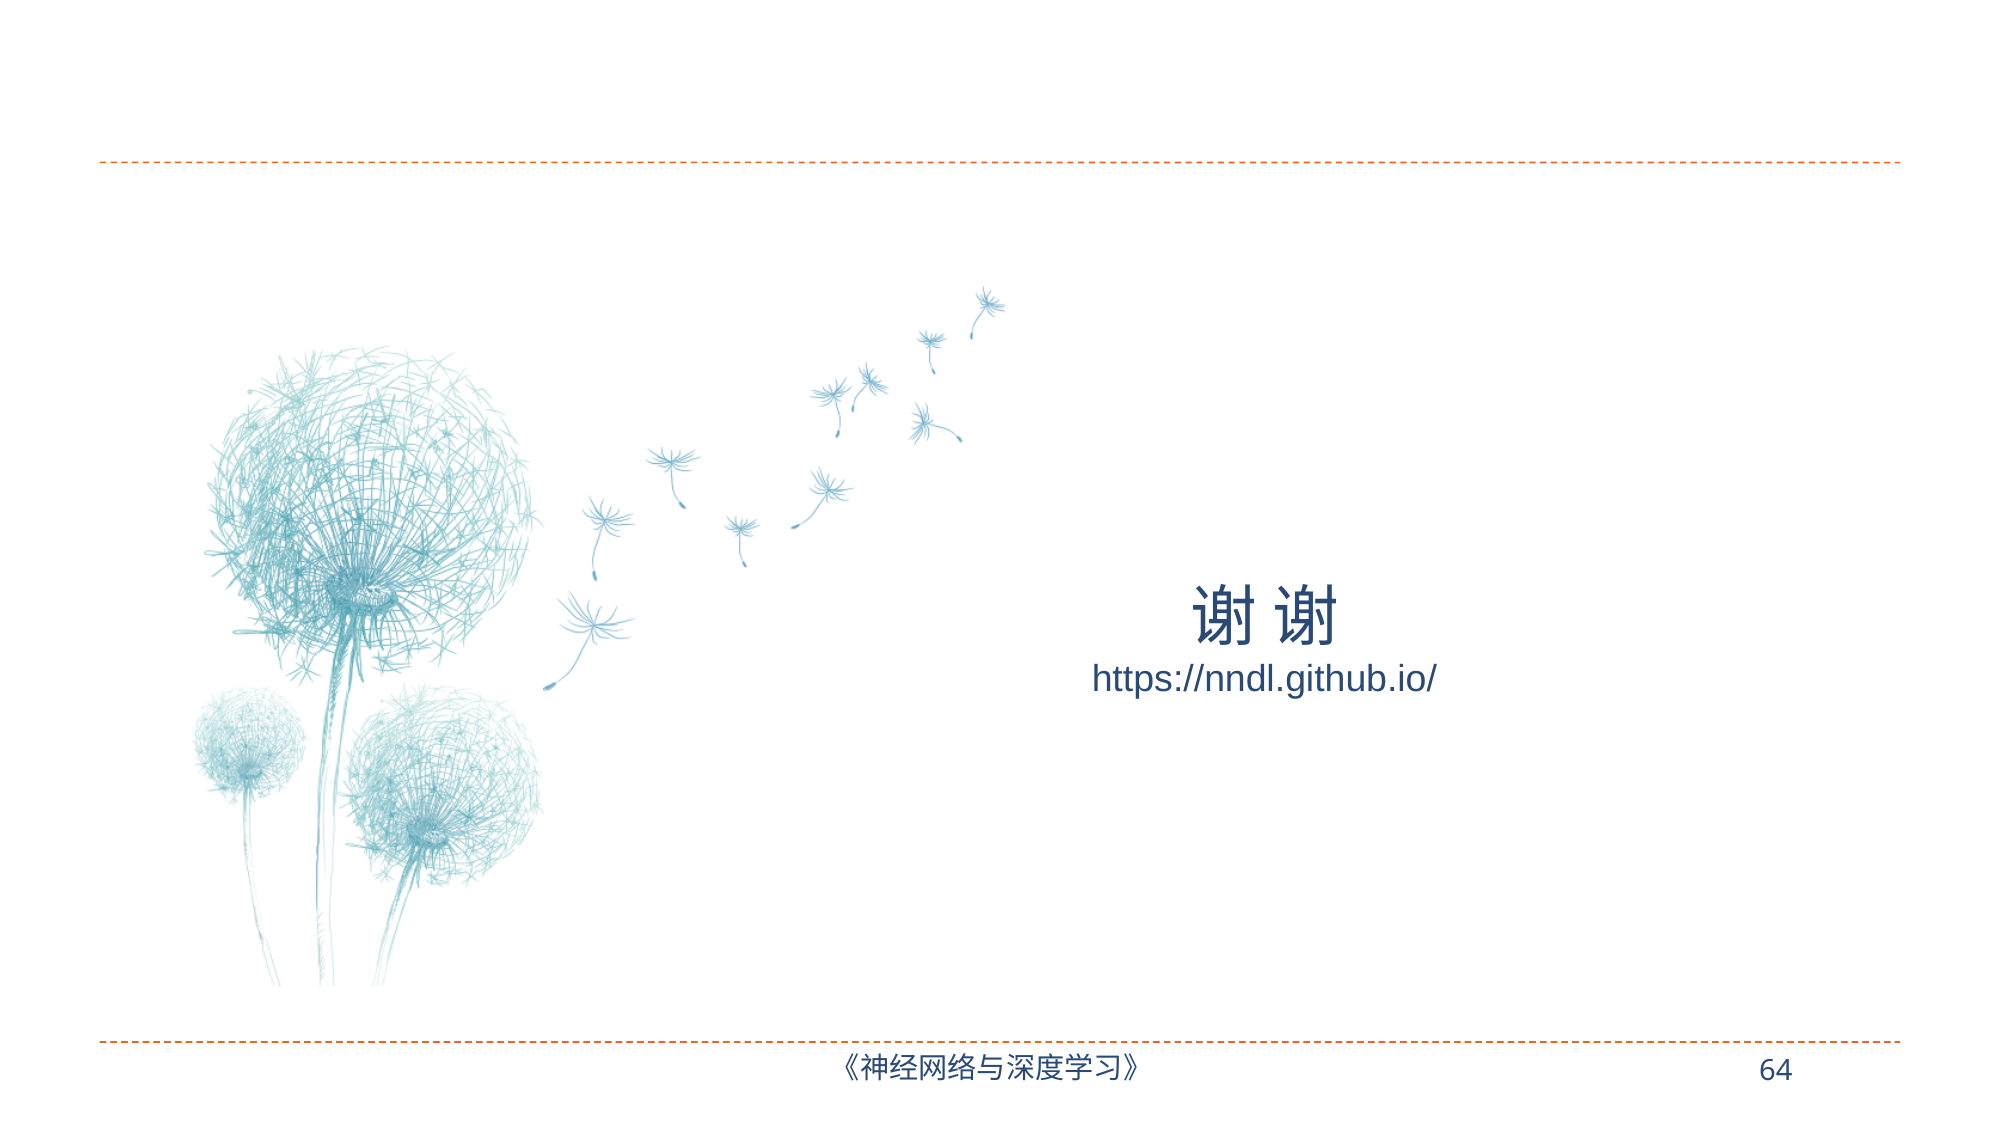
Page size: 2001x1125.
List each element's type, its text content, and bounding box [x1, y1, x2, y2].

text_box 谢 谢 https://nndl.github.io/ [1077, 566, 1453, 707]
